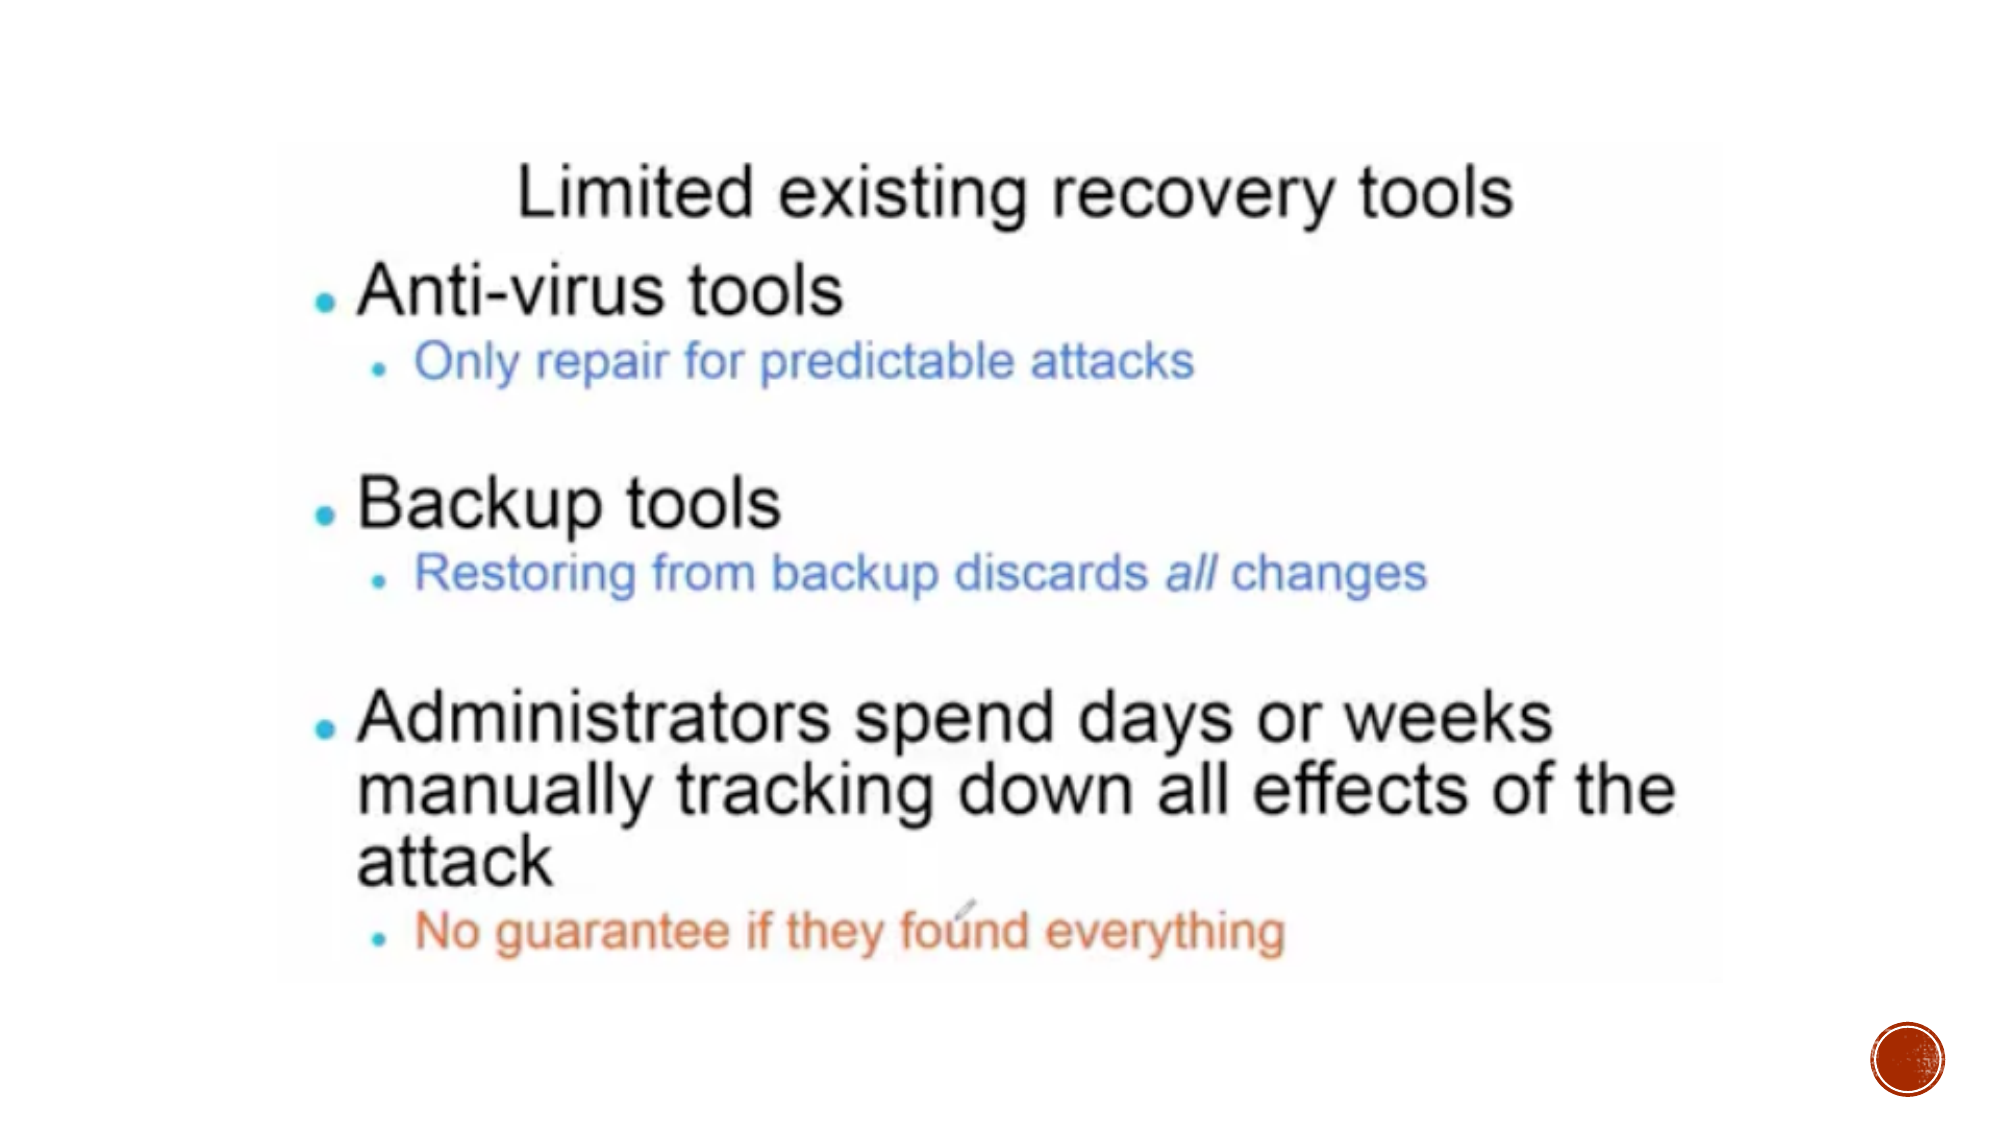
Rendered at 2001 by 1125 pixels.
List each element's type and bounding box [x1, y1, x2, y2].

picture [277, 142, 1723, 983]
